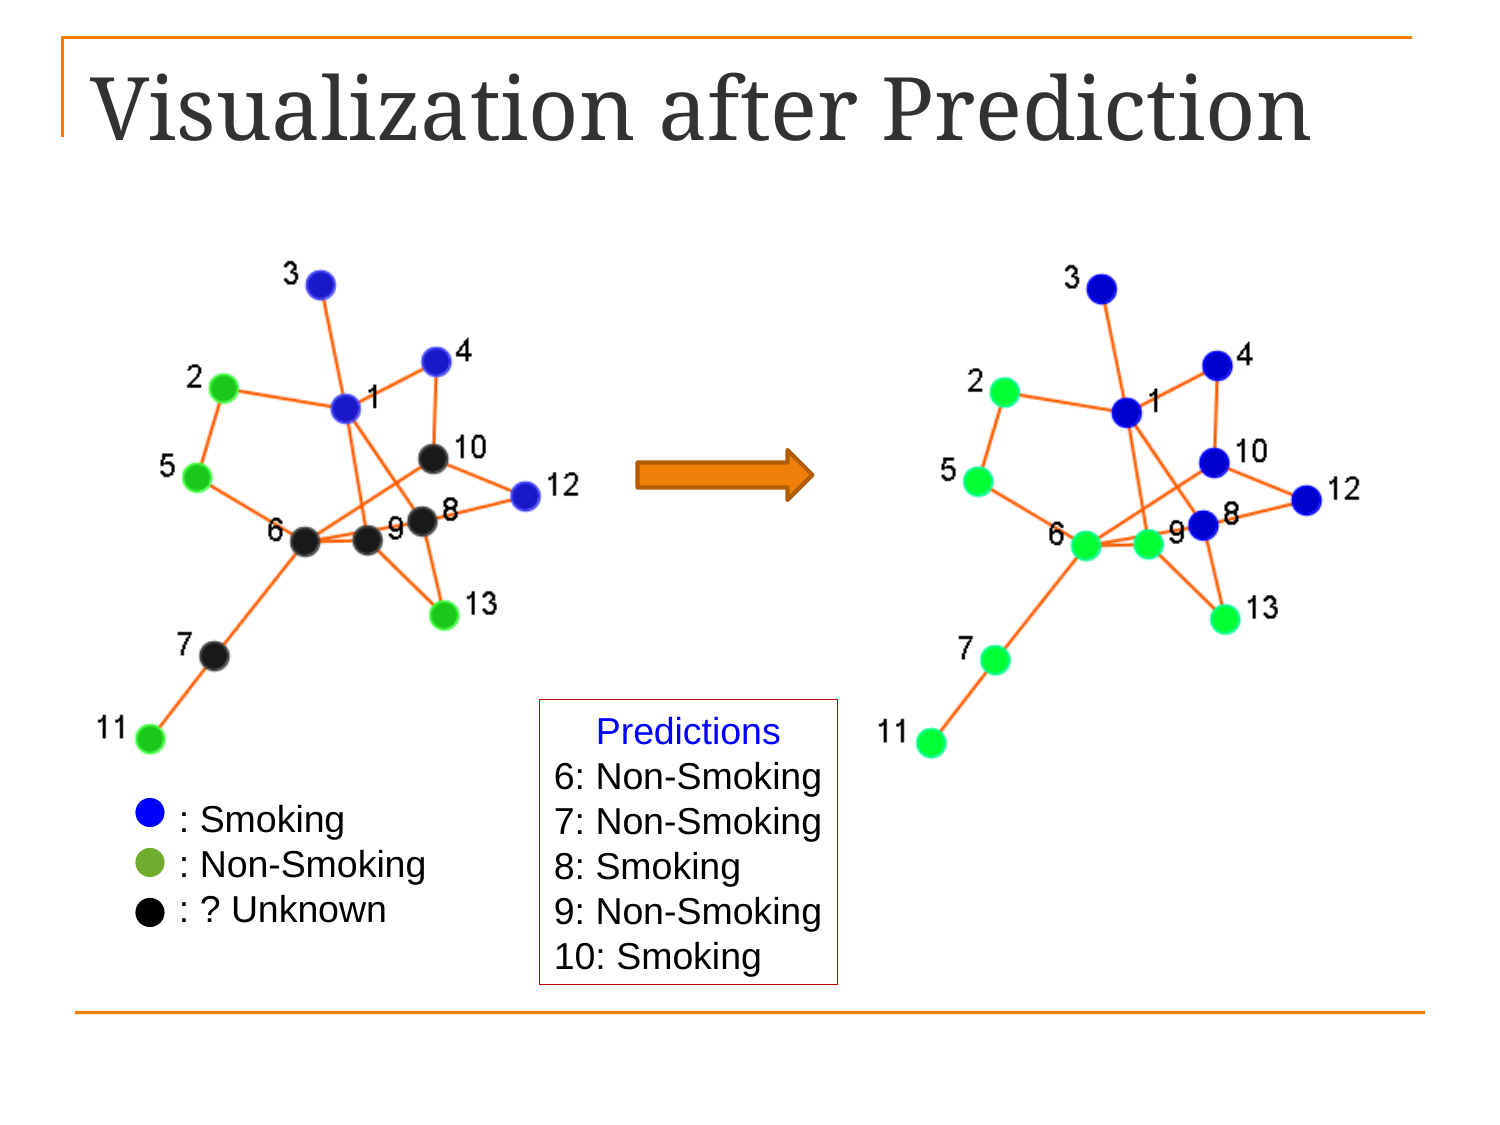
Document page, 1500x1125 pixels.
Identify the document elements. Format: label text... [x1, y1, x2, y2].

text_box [137, 787, 444, 940]
picture [862, 249, 1376, 776]
text_box Predictions 6: Non-Smoking 7: Non-Smoking 8: Smoking 9: Non-Smoking 10: Smoking [539, 699, 838, 985]
text_box [635, 448, 815, 502]
picture [87, 249, 601, 763]
title Visualization after Prediction [74, 45, 1426, 233]
